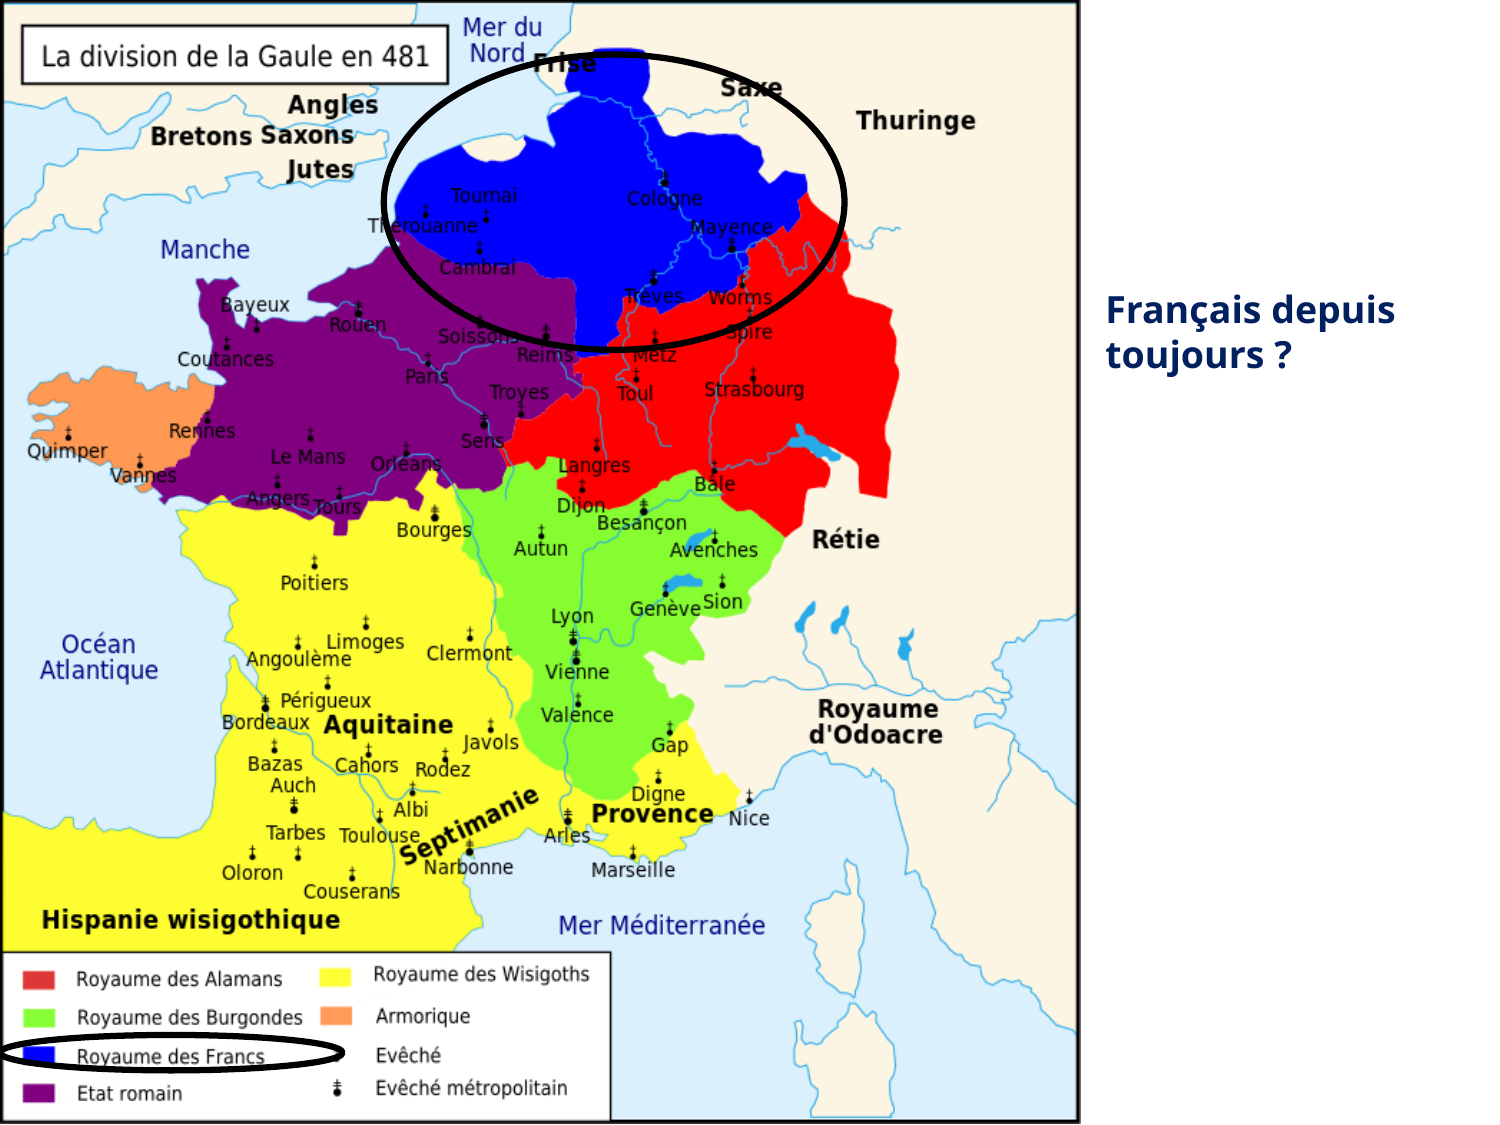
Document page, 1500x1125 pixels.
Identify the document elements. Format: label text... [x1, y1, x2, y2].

picture [0, 0, 1081, 1124]
text_box Français depuis toujours ? [1090, 278, 1421, 384]
